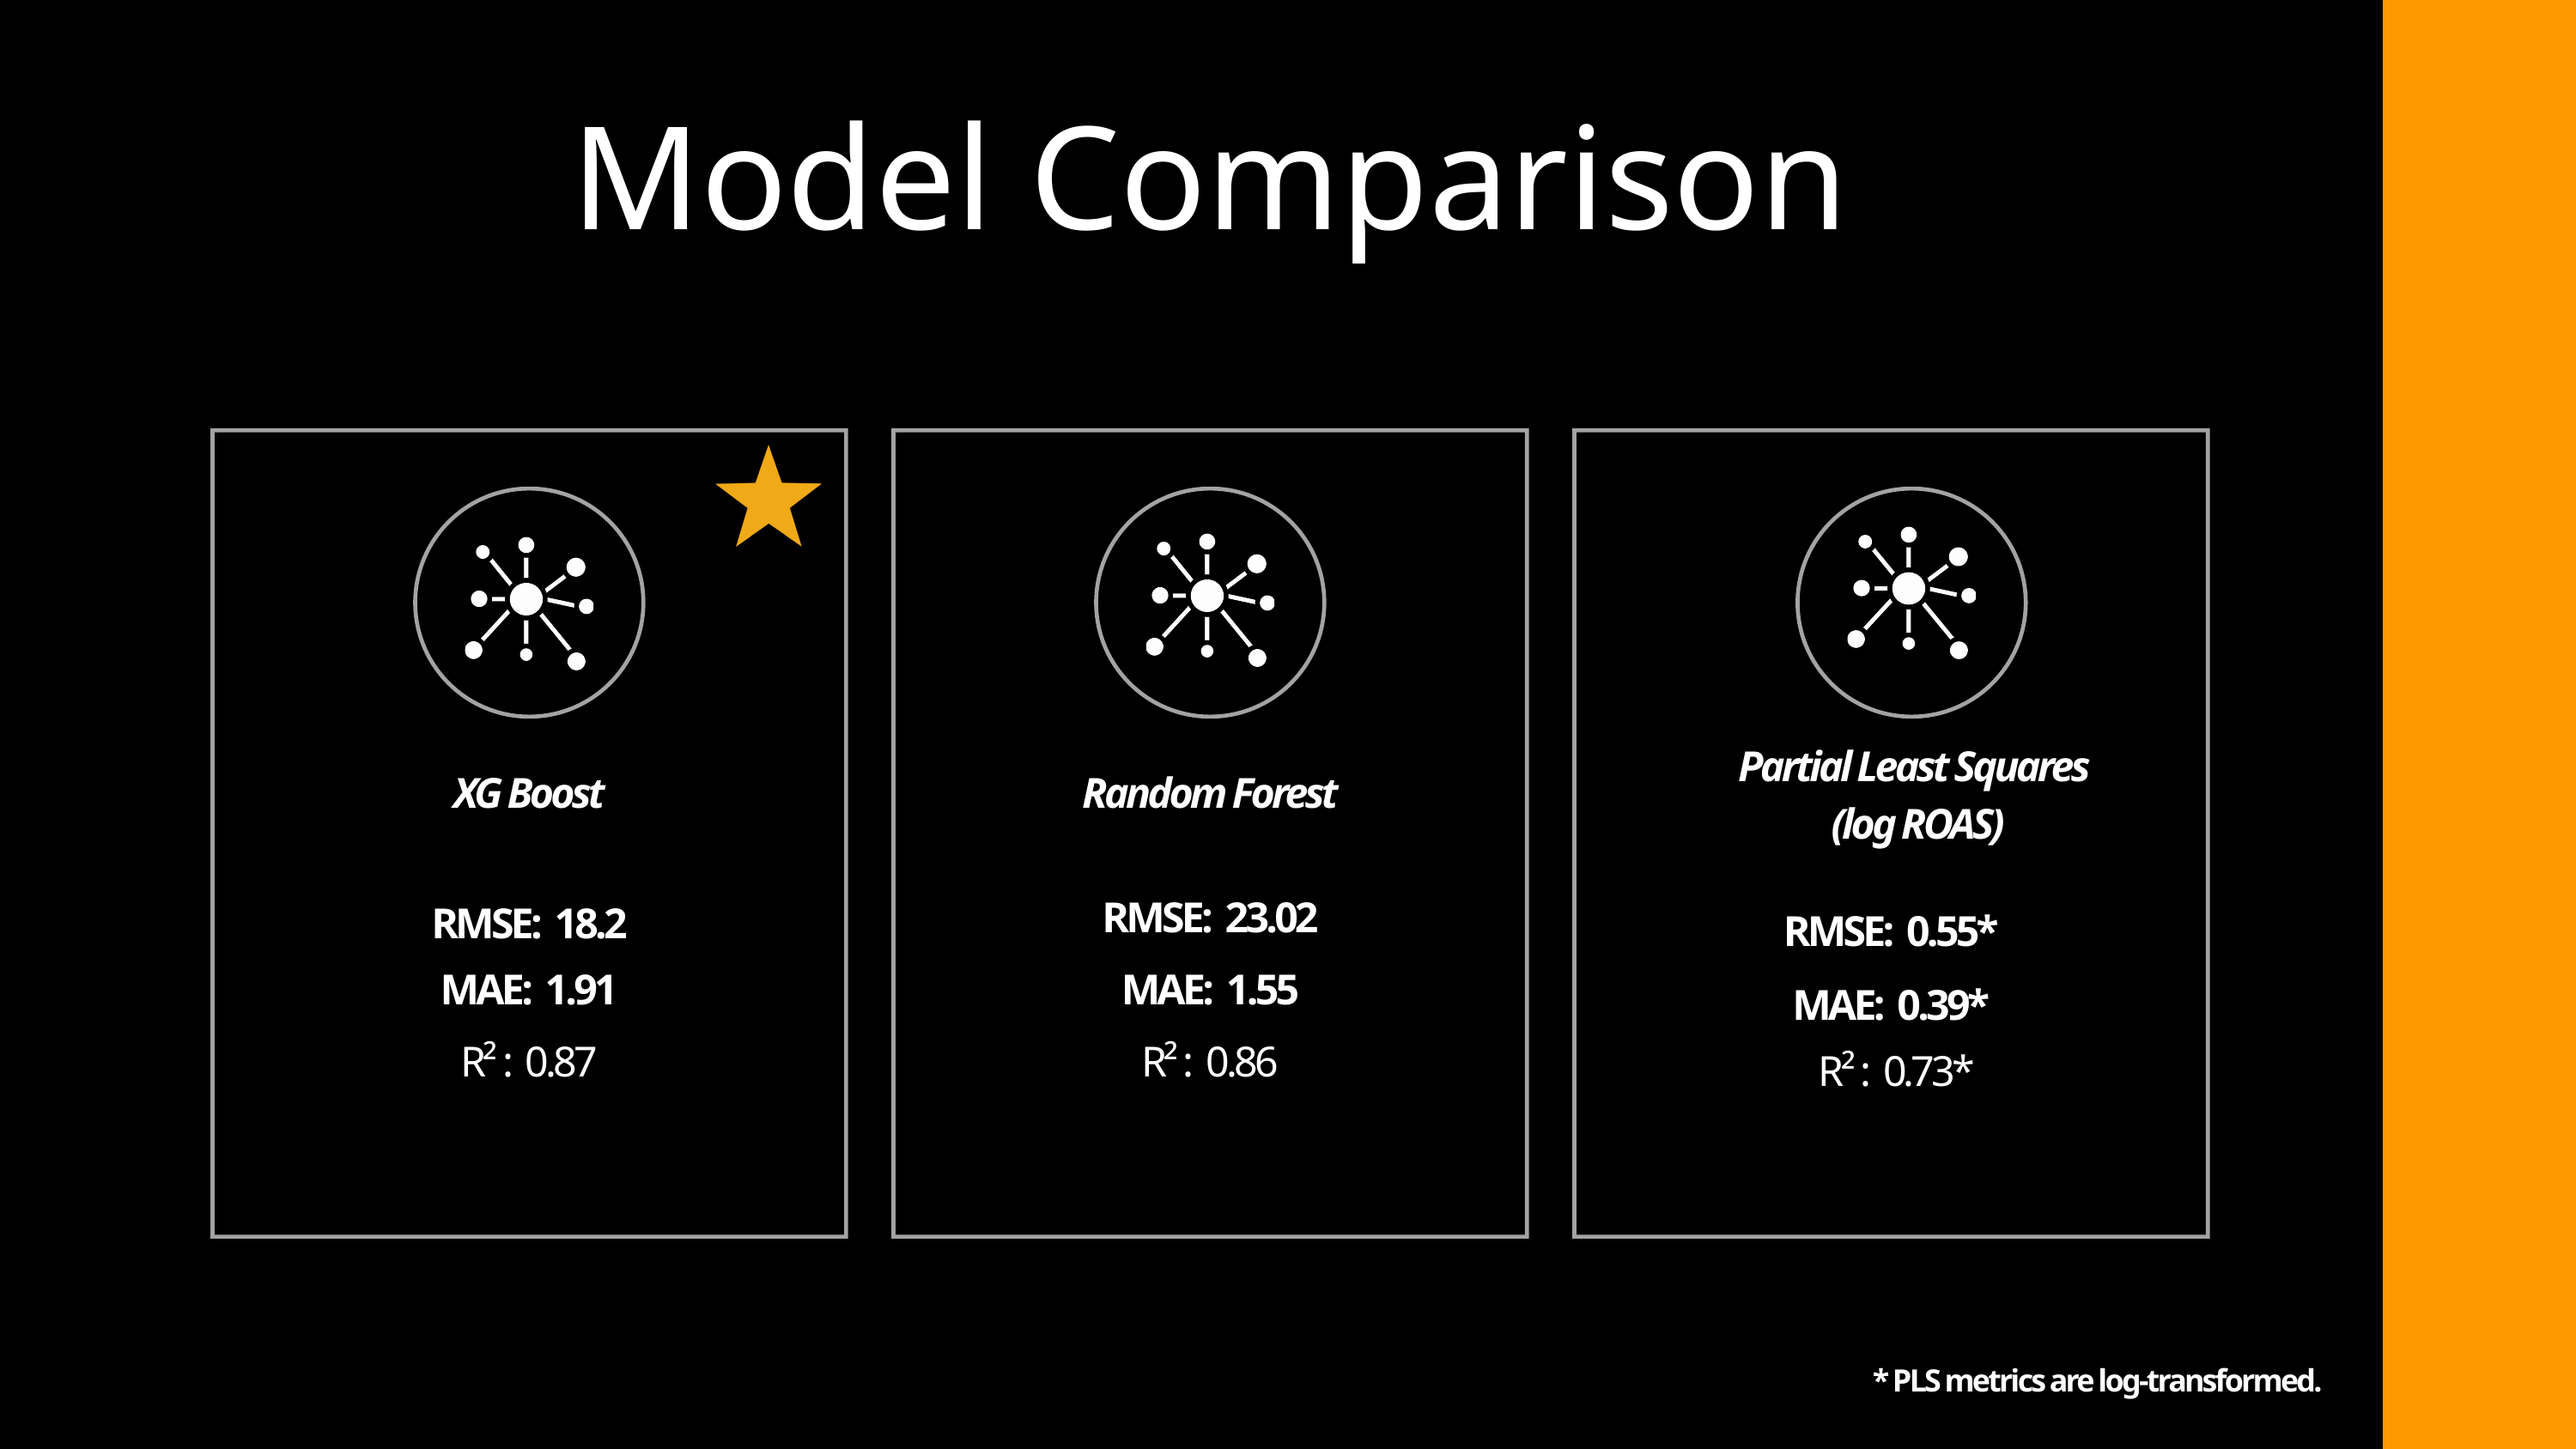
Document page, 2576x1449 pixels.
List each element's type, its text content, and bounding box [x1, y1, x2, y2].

text_box * PLS metrics are log-transformed. [1869, 1355, 2325, 1398]
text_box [1096, 488, 1325, 718]
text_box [212, 429, 847, 1237]
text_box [1649, 521, 2576, 716]
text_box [1574, 429, 2208, 1237]
text_box Model Comparison [403, 141, 2017, 258]
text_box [1797, 488, 2026, 521]
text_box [893, 429, 1528, 1237]
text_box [415, 488, 644, 718]
